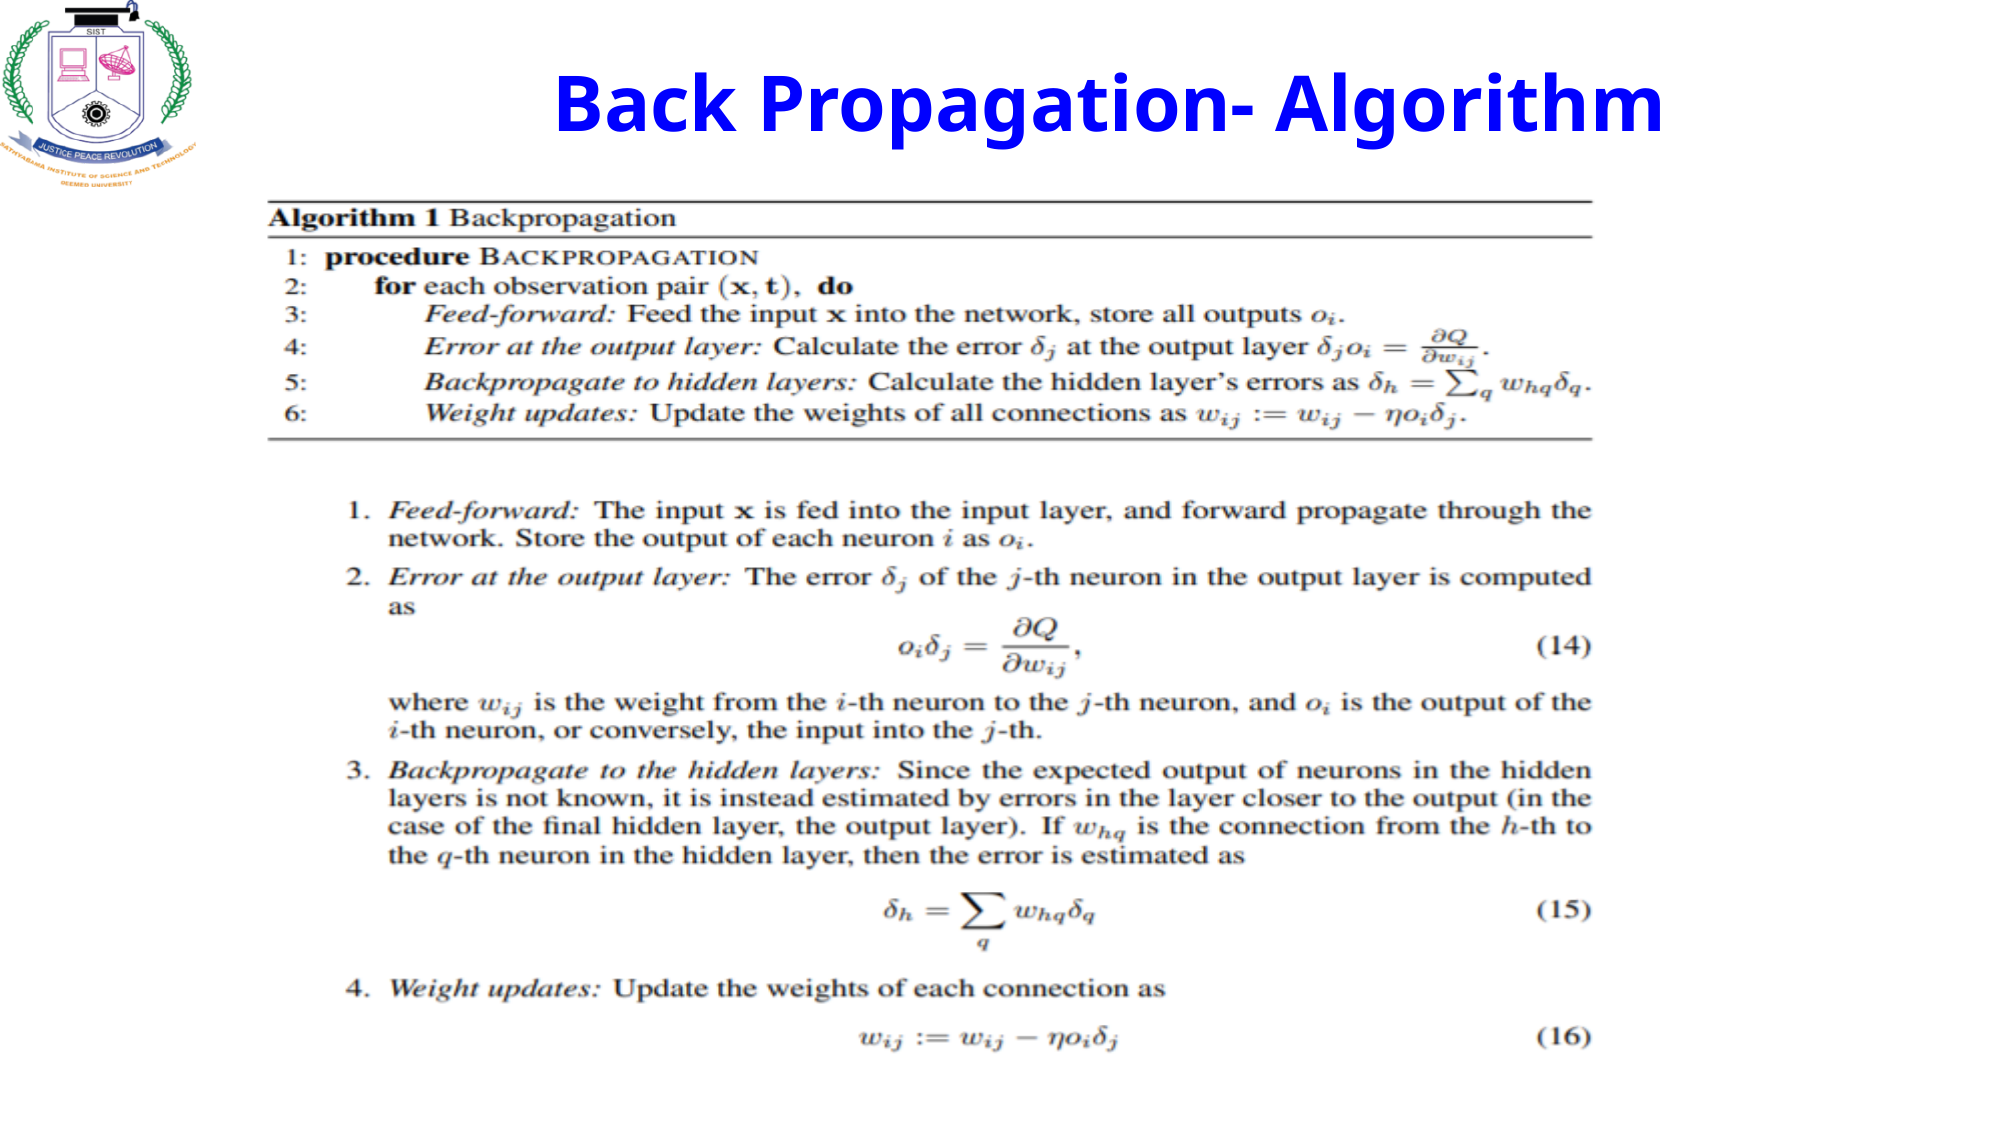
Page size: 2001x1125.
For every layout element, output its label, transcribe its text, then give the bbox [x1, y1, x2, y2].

picture [0, 0, 1737, 1092]
title Back Propagation- Algorithm [256, 53, 1943, 156]
